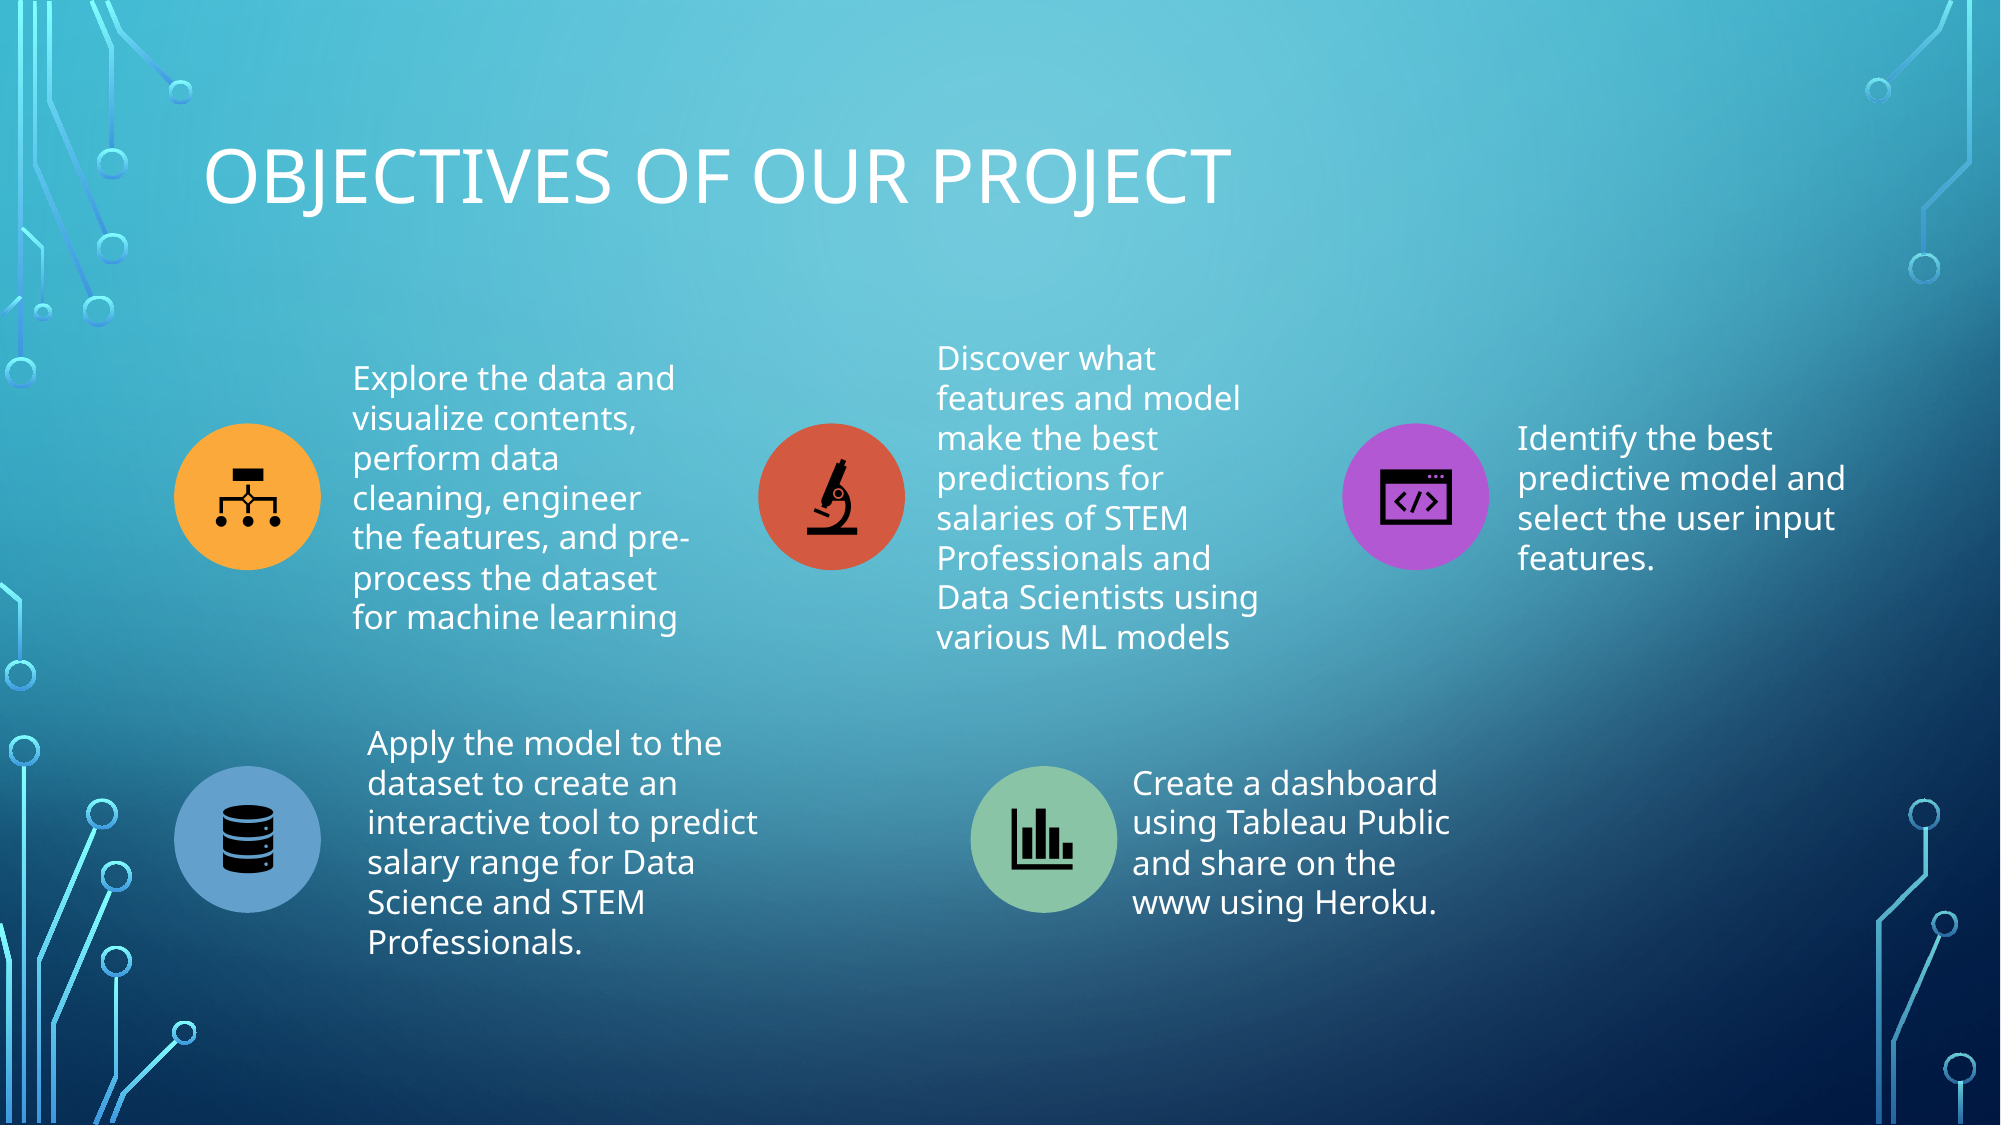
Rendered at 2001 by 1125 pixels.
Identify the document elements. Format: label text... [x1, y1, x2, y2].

title OBJECTIVES OF OUR PROJECT [187, 57, 1813, 299]
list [166, 299, 1878, 980]
